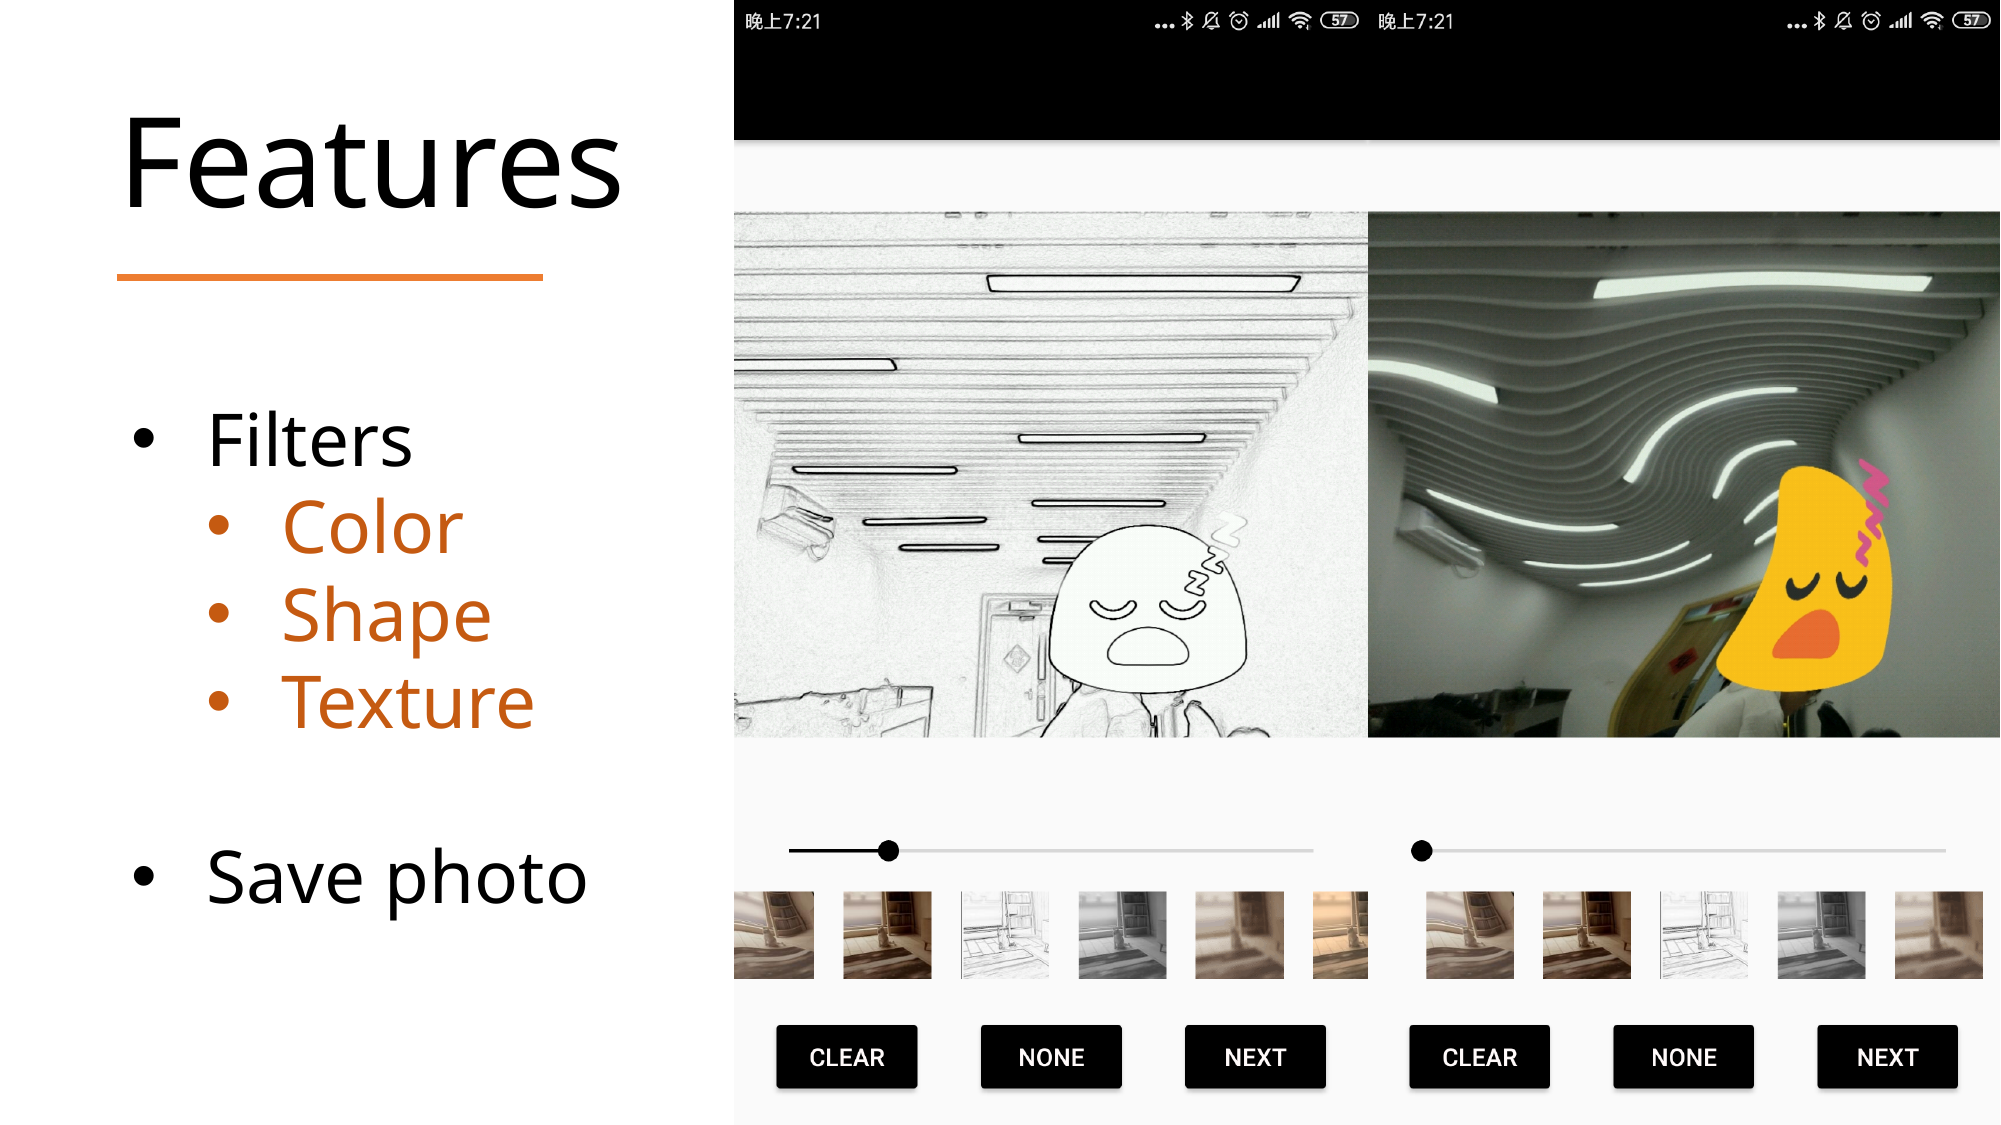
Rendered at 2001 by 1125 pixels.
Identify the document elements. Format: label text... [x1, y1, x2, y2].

picture [734, 0, 2000, 1125]
text_box Filters Color Shape Texture Save photo [116, 385, 734, 1101]
text_box Features [103, 91, 734, 310]
